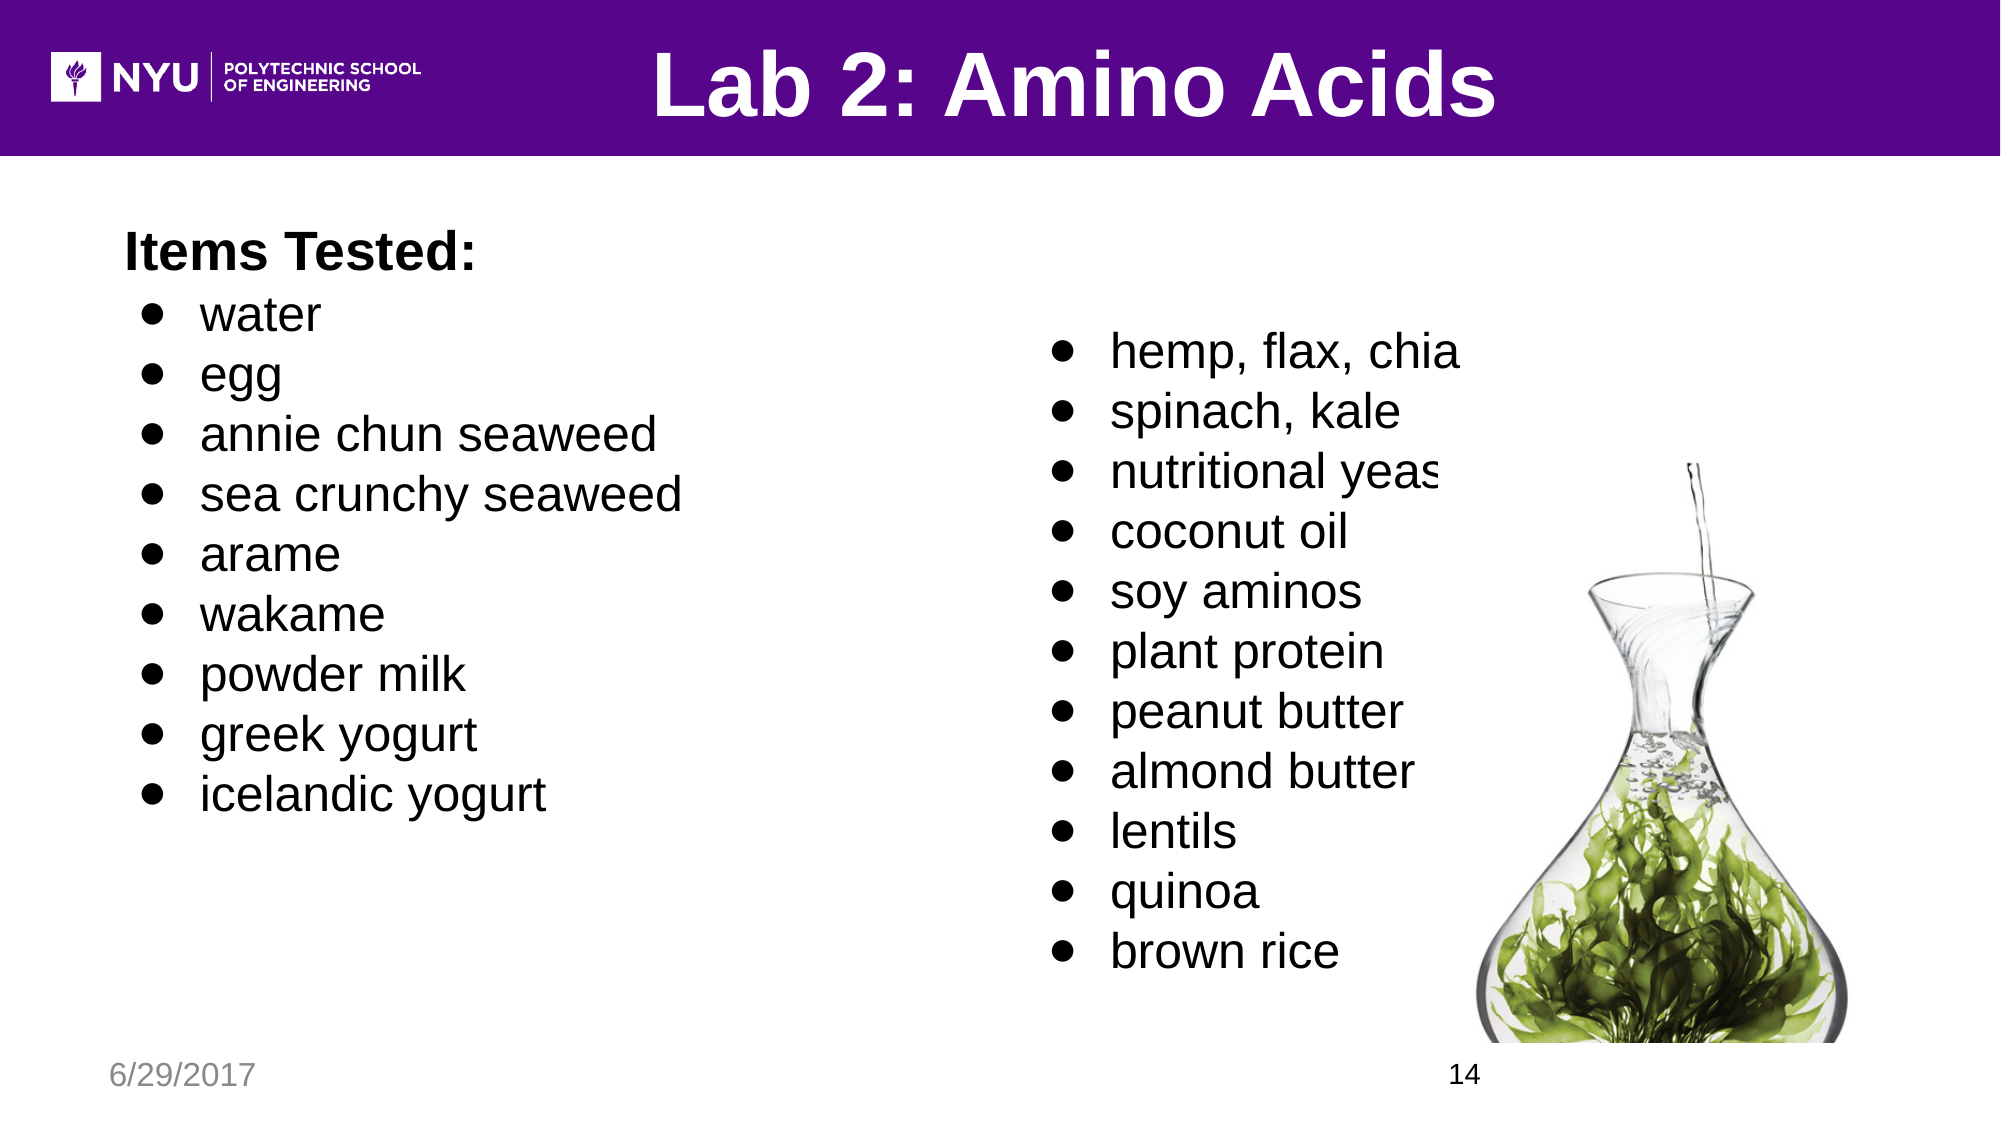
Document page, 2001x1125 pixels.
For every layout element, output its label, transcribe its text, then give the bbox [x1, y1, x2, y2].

list hemp, flax, chia spinach, kale nutritional yeast coconut oil soy aminos plant protein peanut butter almond butter lentils quinoa brown rice [1020, 401, 2000, 1125]
picture [51, 52, 421, 102]
slide_number ‹#› [1433, 1046, 1900, 1103]
list Lab 2: Amino Acids [566, 24, 1585, 83]
picture [1437, 454, 1896, 1043]
text_box 6/29/2017 [93, 826, 586, 1125]
list Items Tested: water egg annie chun seaweed sea crunchy seaweed arame wakame powder milk greek yogurt icelandic yogurt [109, 200, 944, 1032]
